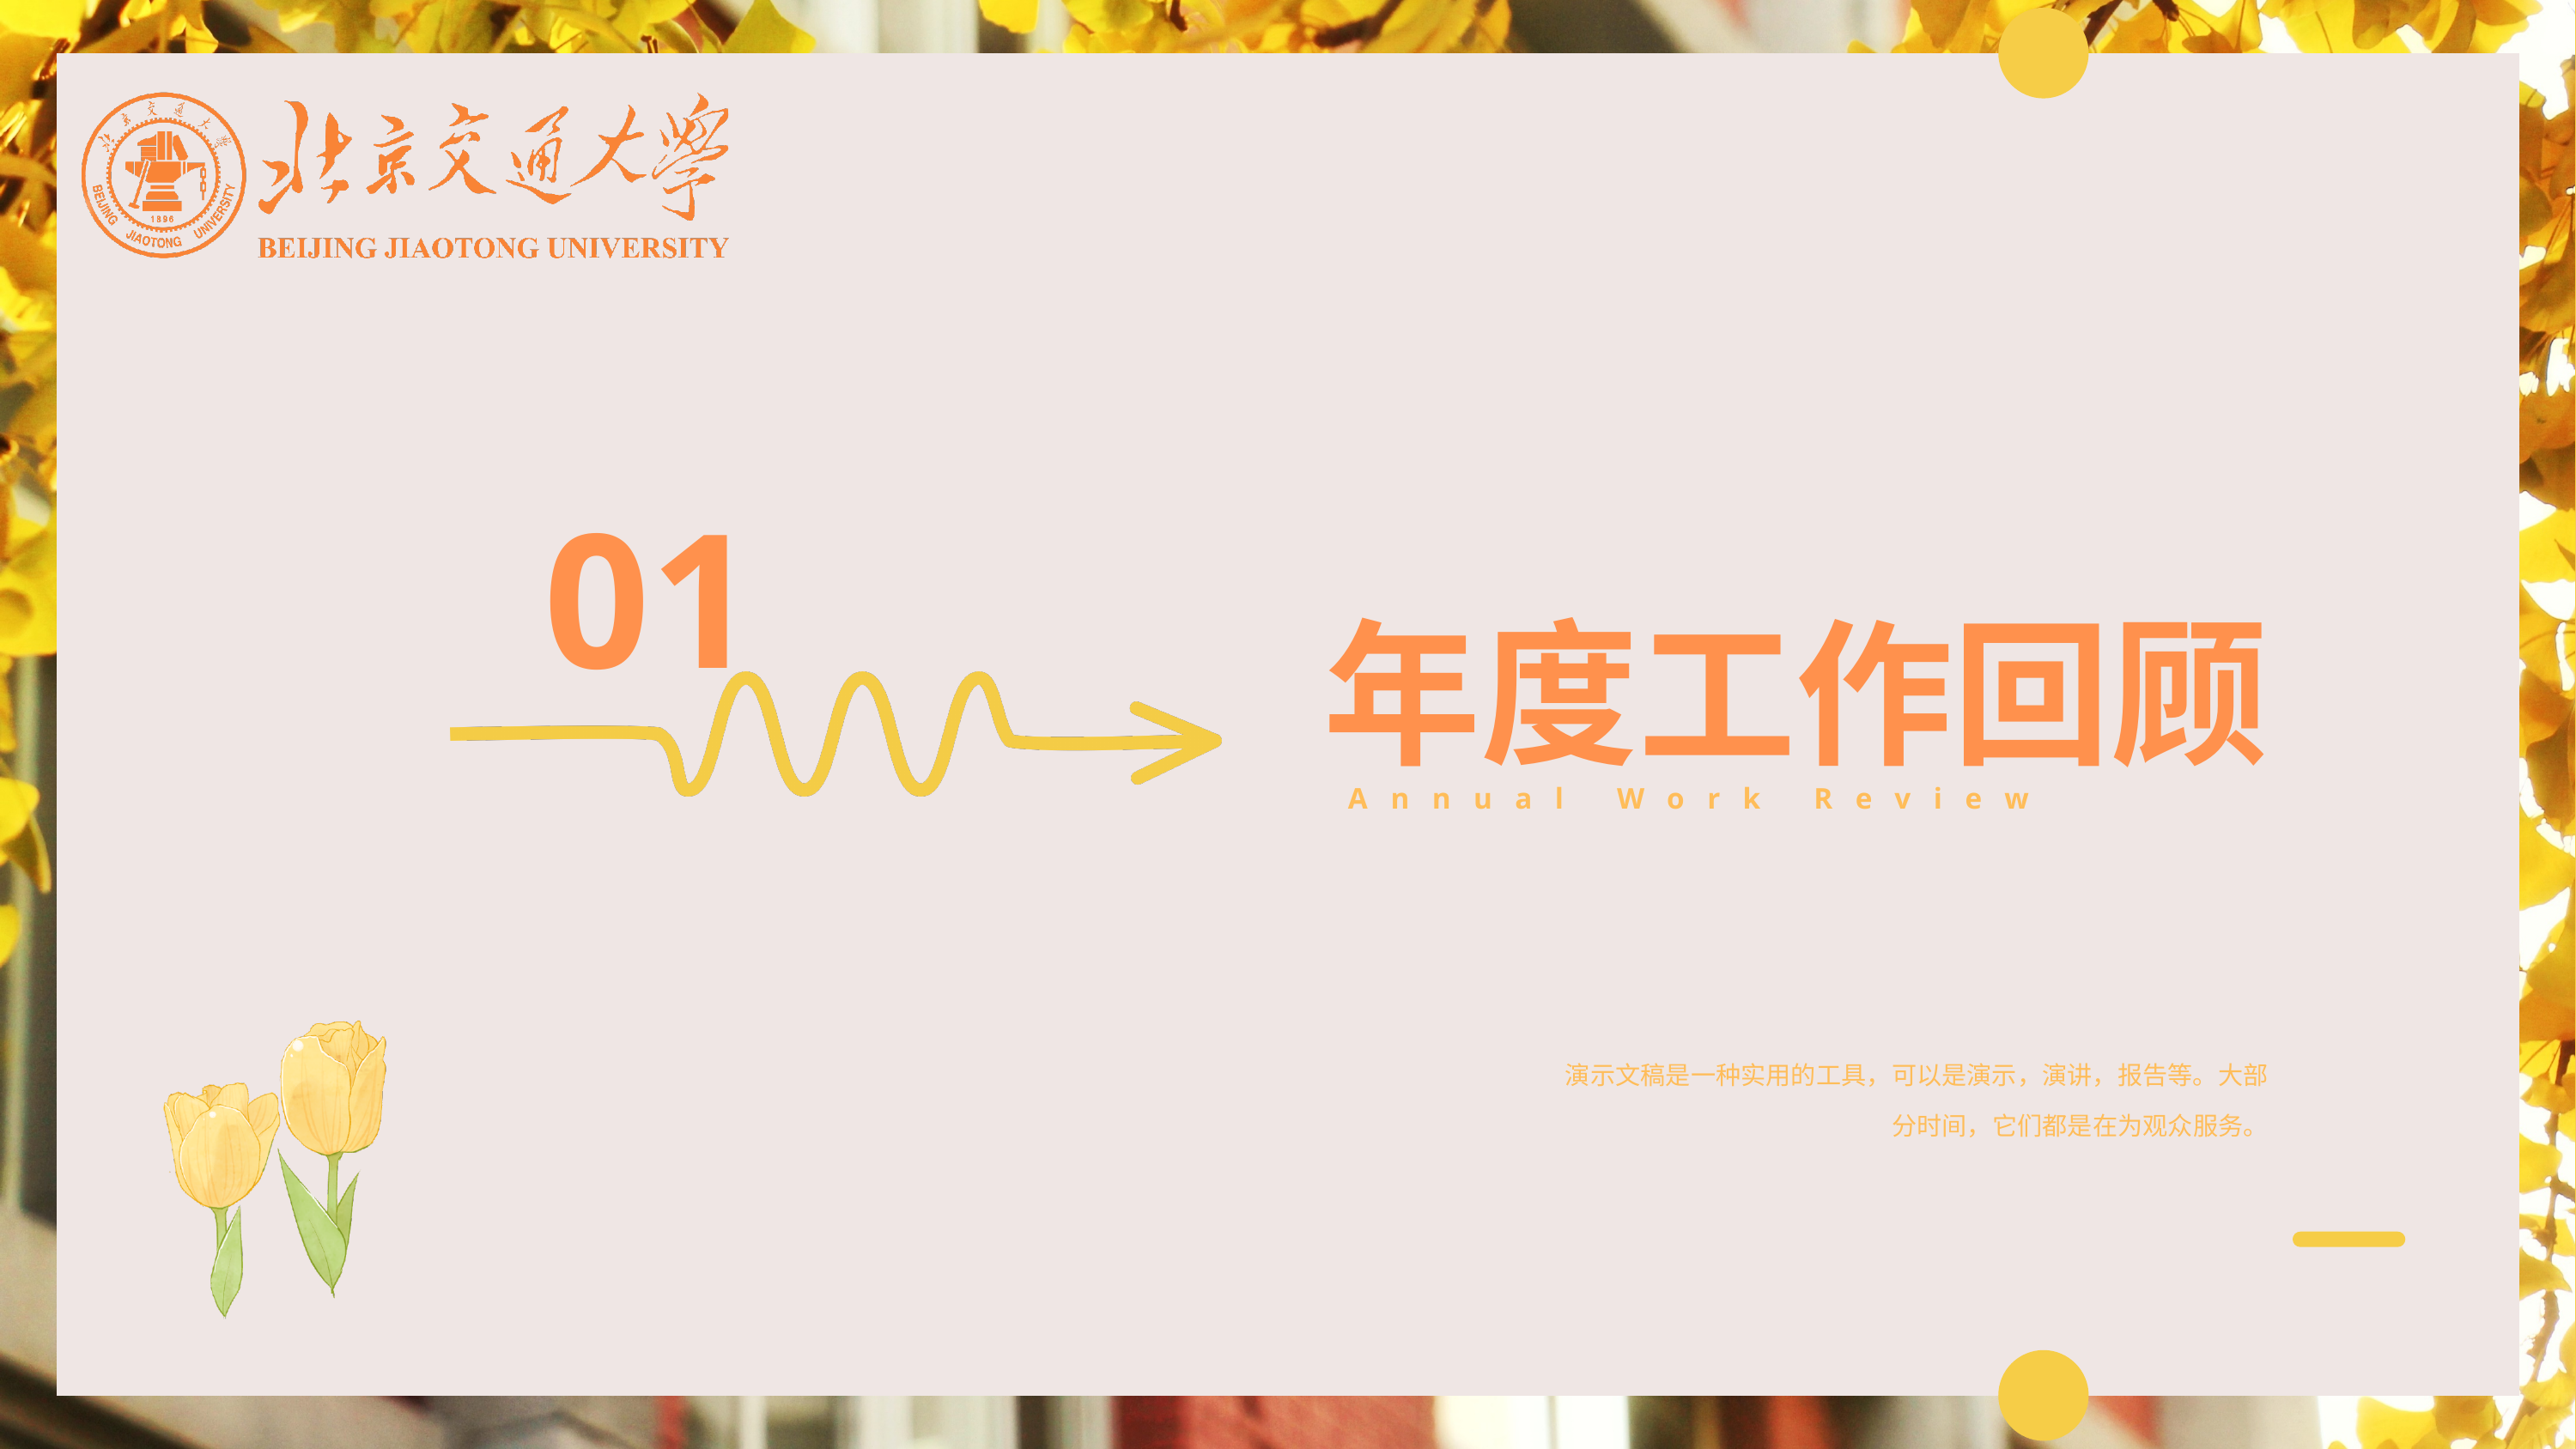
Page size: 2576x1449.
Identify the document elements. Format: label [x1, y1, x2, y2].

text_box [2292, 1231, 2406, 1247]
picture [0, 0, 2576, 1449]
text_box [56, 7, 2519, 1441]
